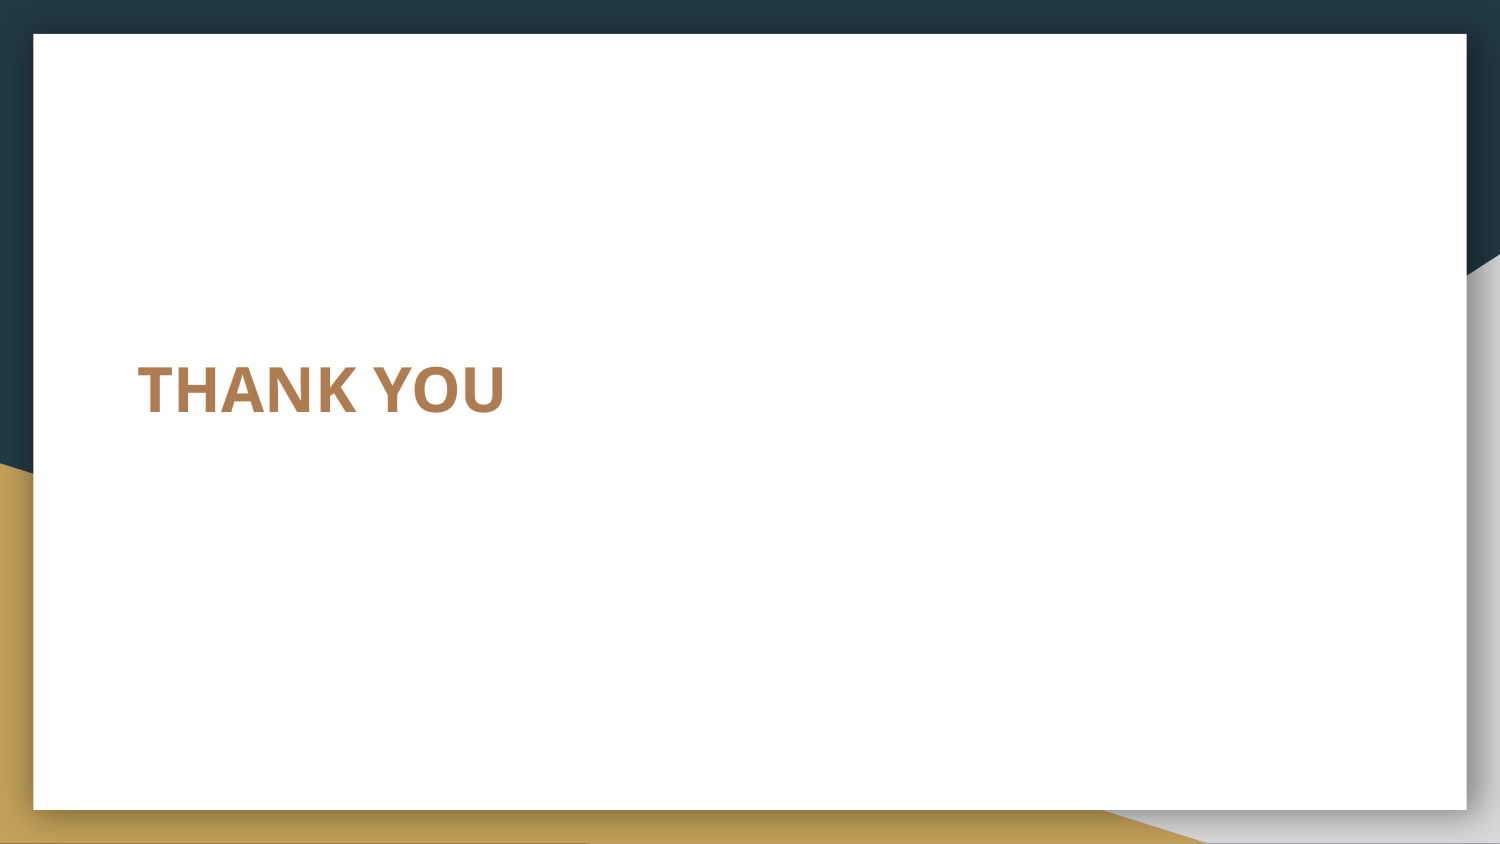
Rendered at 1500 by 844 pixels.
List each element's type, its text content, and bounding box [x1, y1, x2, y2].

title THANK YOU [122, 334, 1354, 492]
